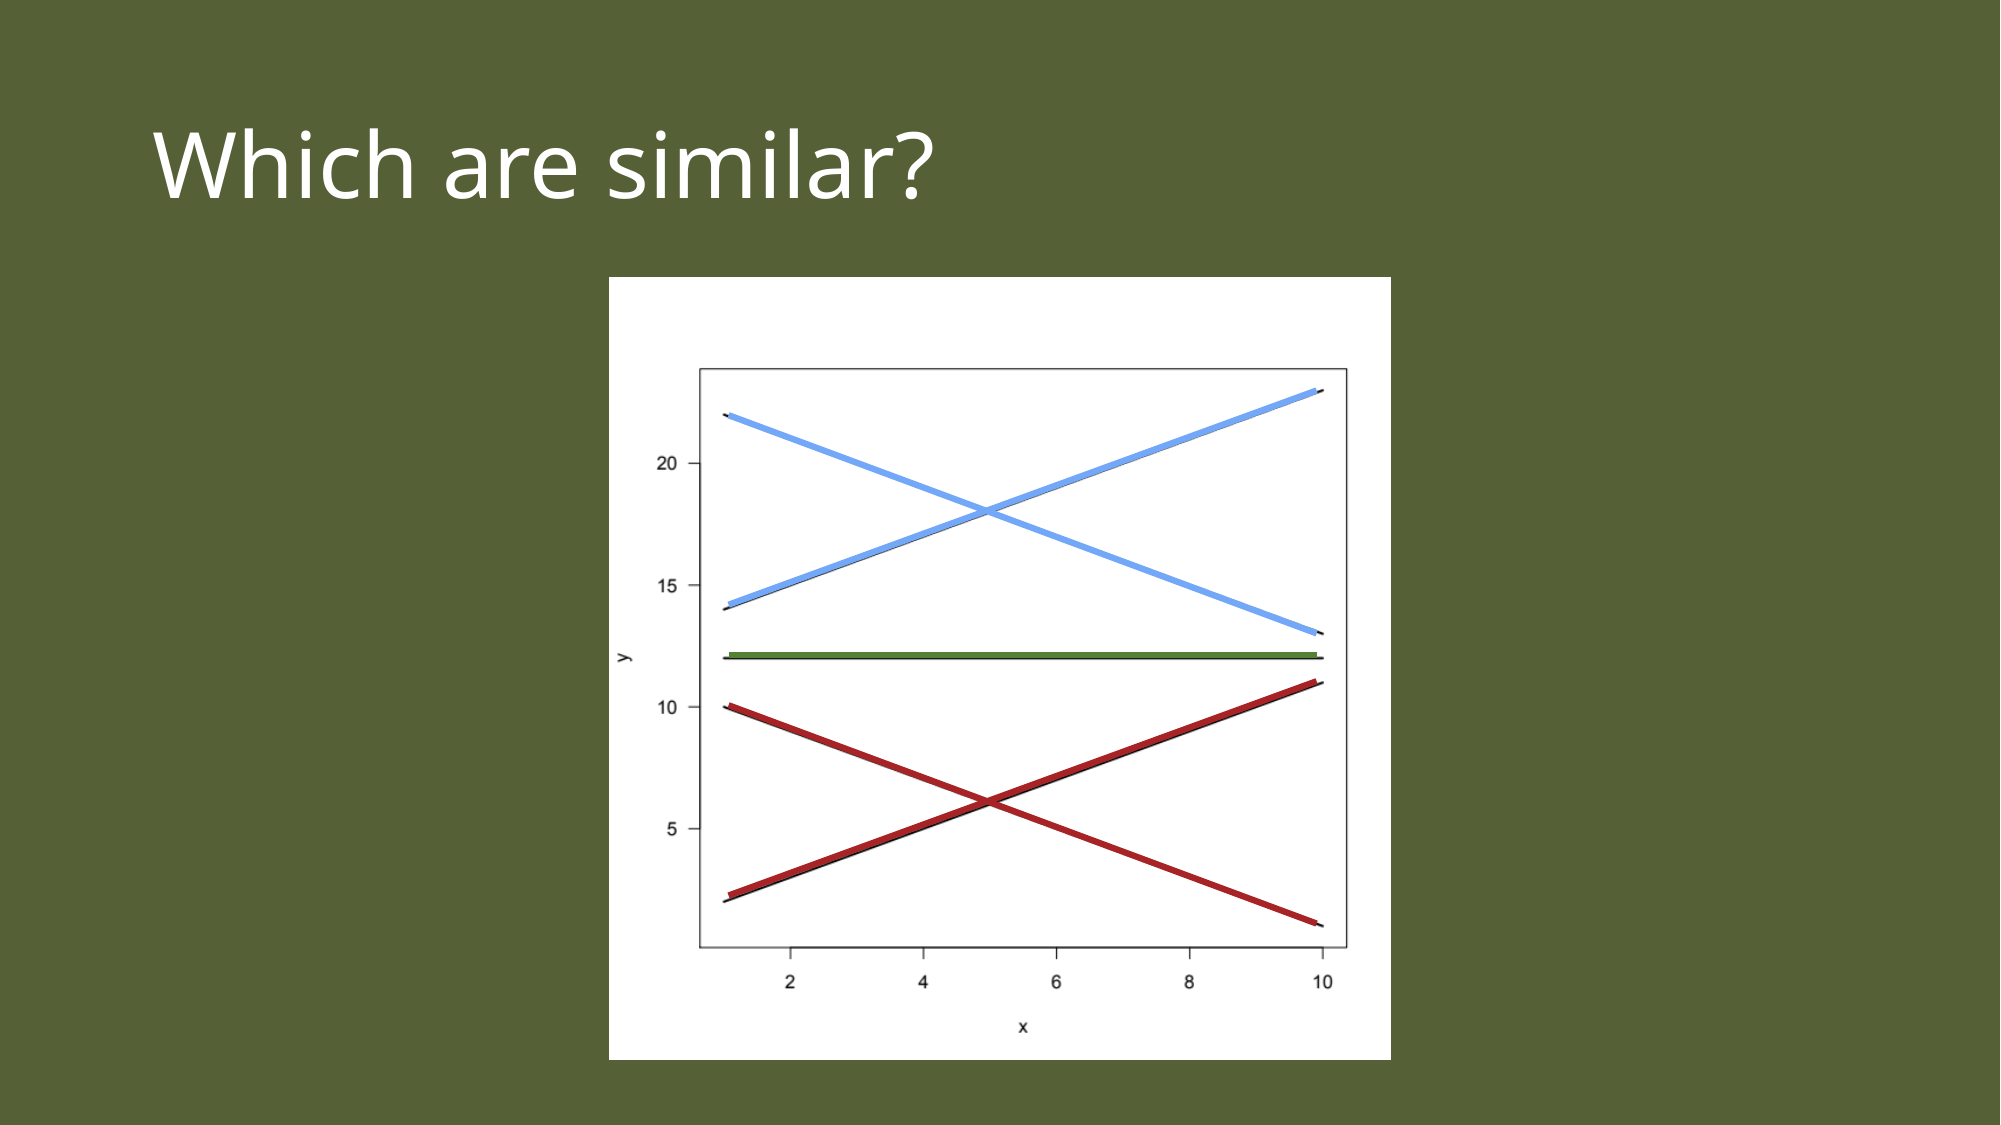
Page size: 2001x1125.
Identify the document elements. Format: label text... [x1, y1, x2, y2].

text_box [728, 415, 1317, 634]
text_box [728, 705, 1317, 924]
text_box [728, 390, 1317, 415]
picture [608, 277, 1392, 1060]
title Which are similar? [137, 59, 1863, 278]
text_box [728, 681, 1317, 705]
